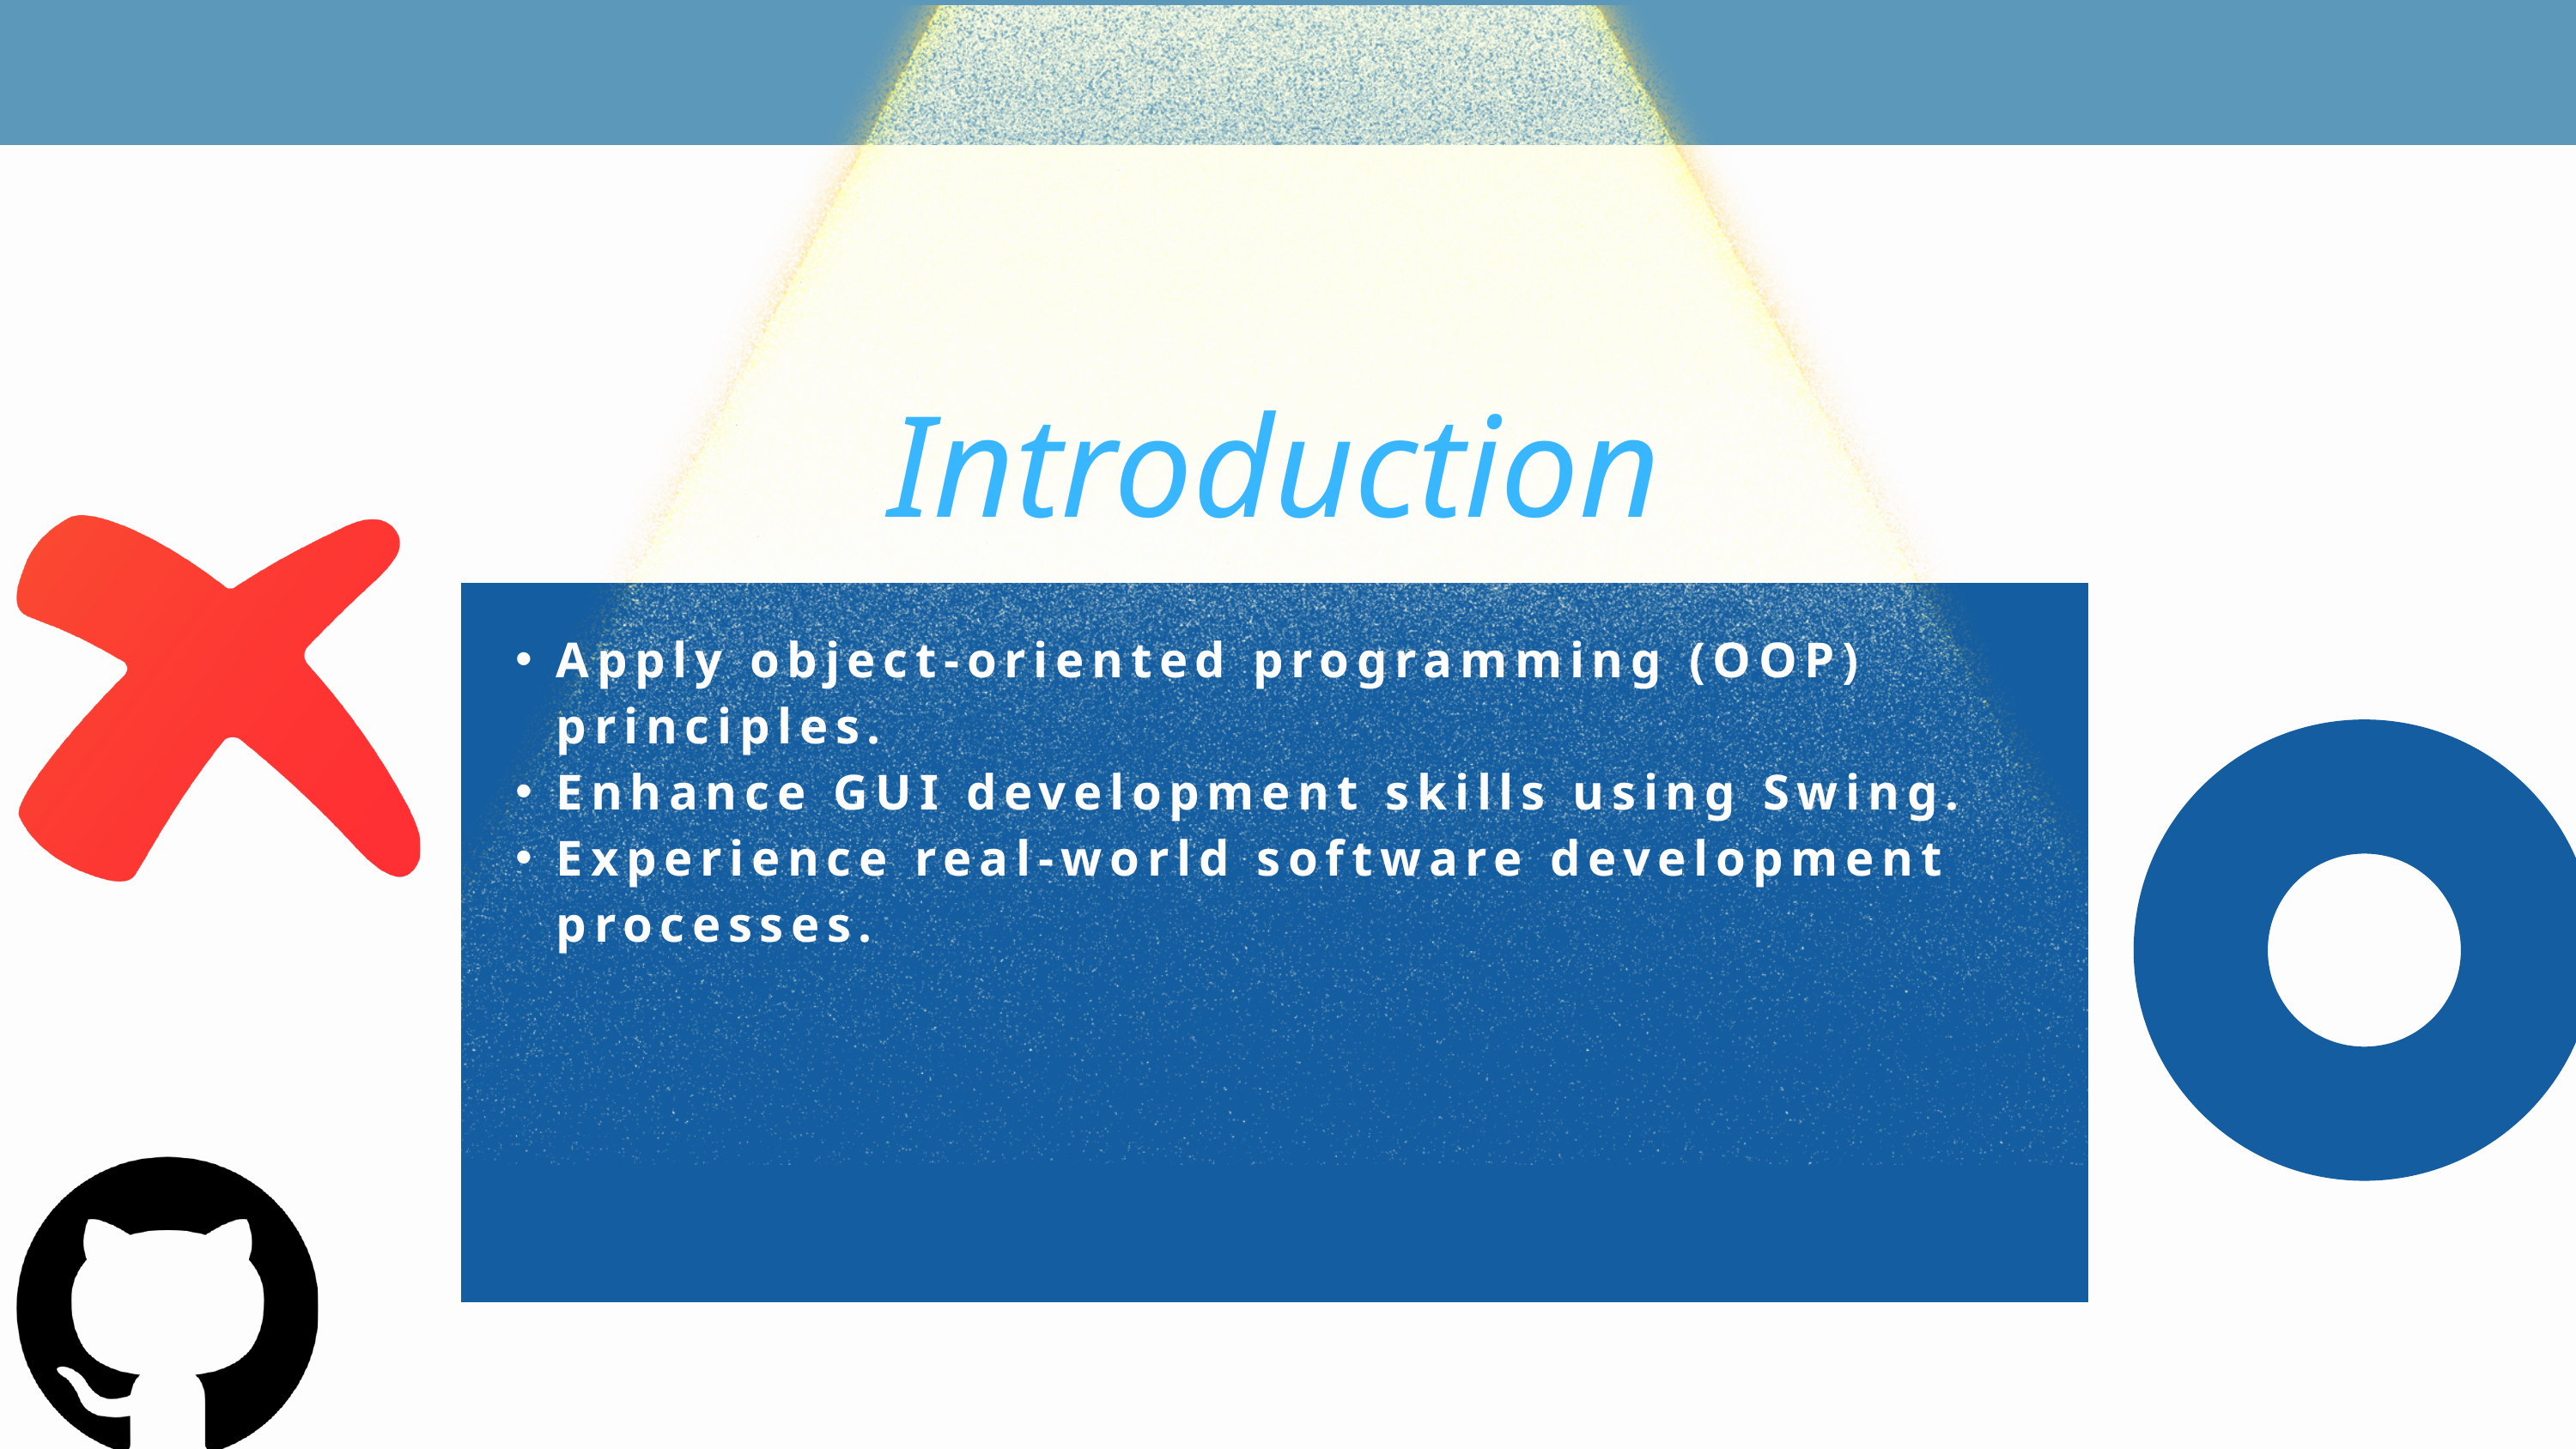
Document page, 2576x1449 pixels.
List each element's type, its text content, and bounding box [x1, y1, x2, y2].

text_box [0, 0, 2576, 145]
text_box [460, 582, 2089, 1302]
text_box [16, 1153, 319, 1449]
text_box Introduction [733, 349, 1816, 488]
text_box [460, 155, 2089, 582]
text_box Apply object-oriented programming (OOP) principles. Enhance GUI development skills using Swing. Experience real-world software development processes. [474, 488, 2102, 952]
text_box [2200, 786, 2529, 1114]
text_box [16, 515, 421, 882]
